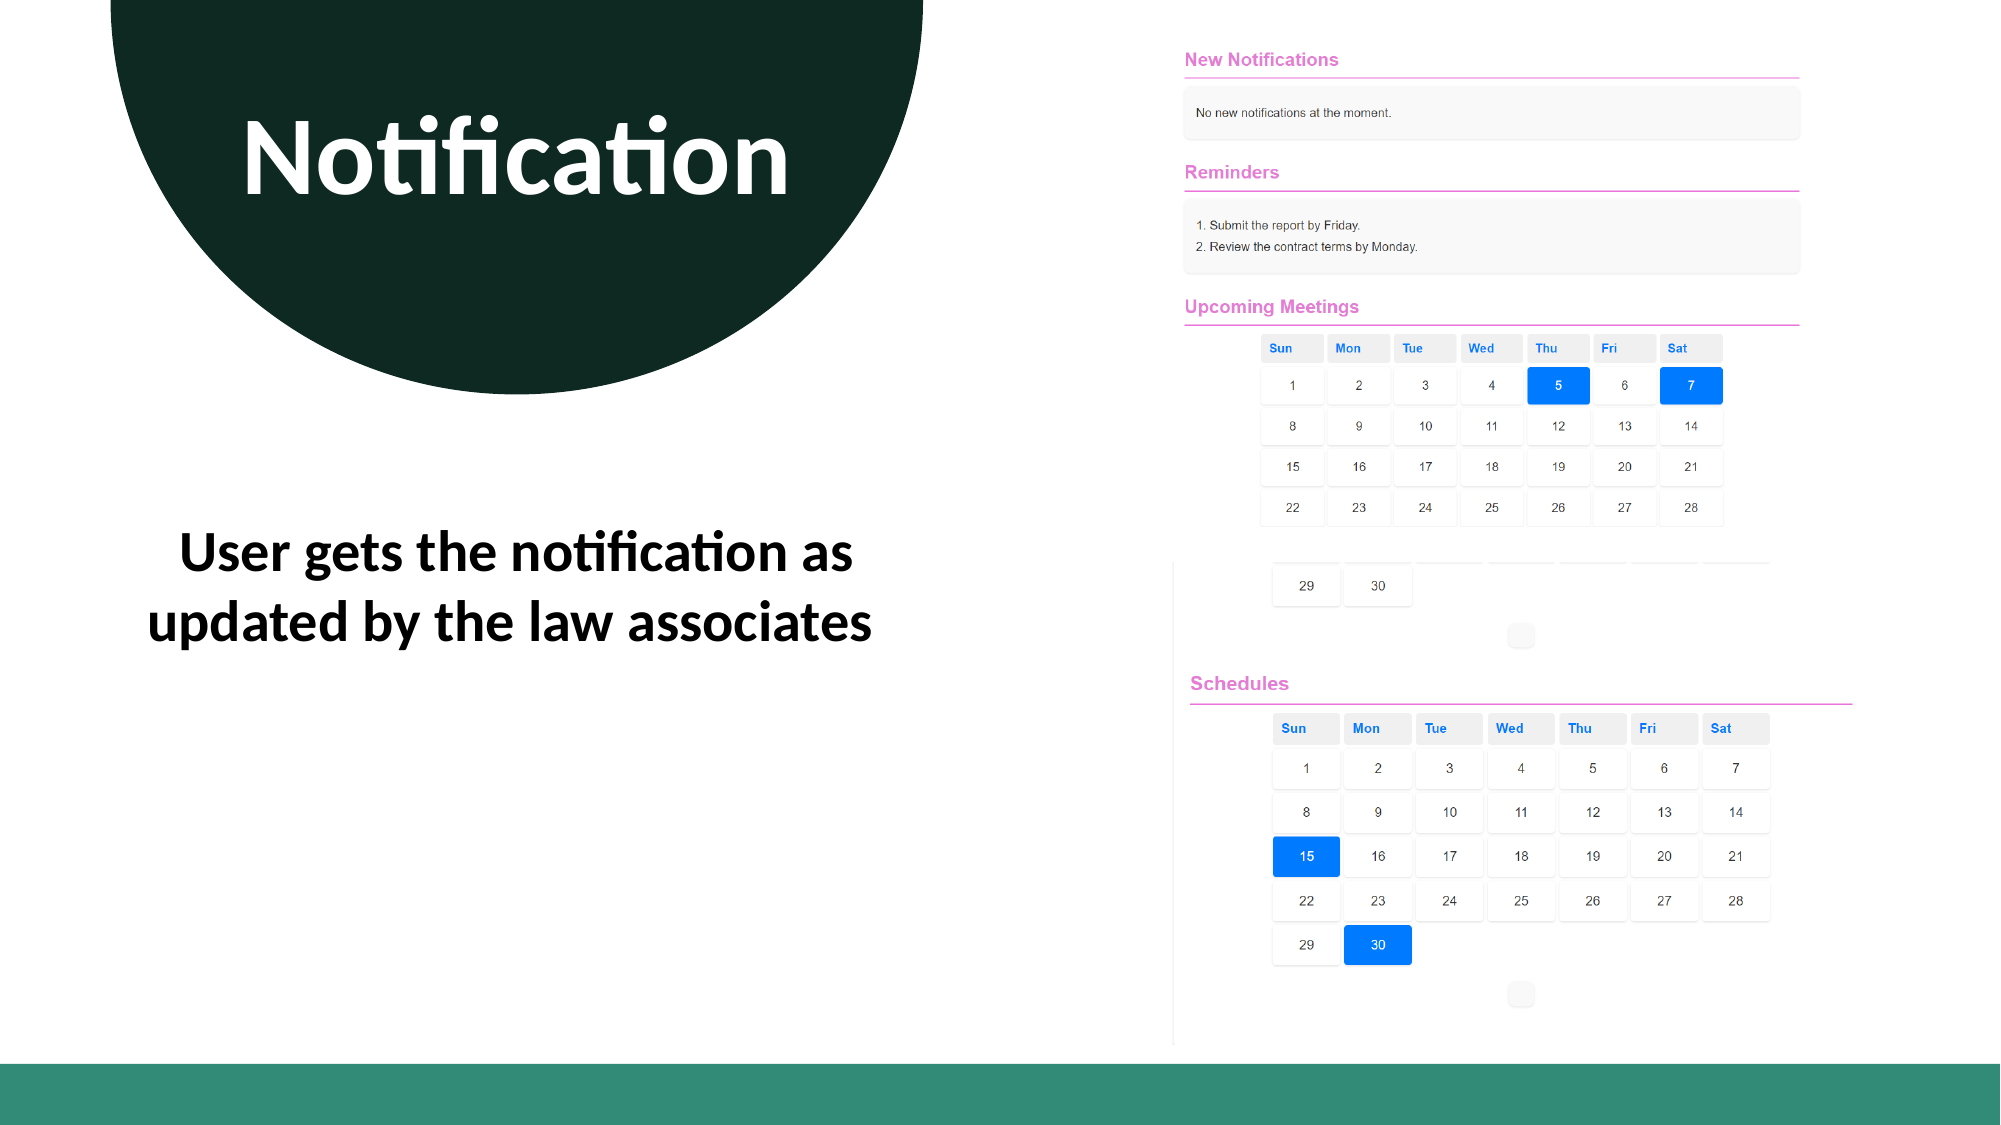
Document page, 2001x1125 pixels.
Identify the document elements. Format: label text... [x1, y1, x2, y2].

text_box [0, 1063, 2000, 1125]
text_box Notification [214, 74, 819, 225]
picture [1172, 23, 1812, 527]
picture [1172, 562, 1868, 1046]
text_box User gets the notification as updated by the law associates [71, 505, 962, 661]
text_box [109, 0, 925, 396]
